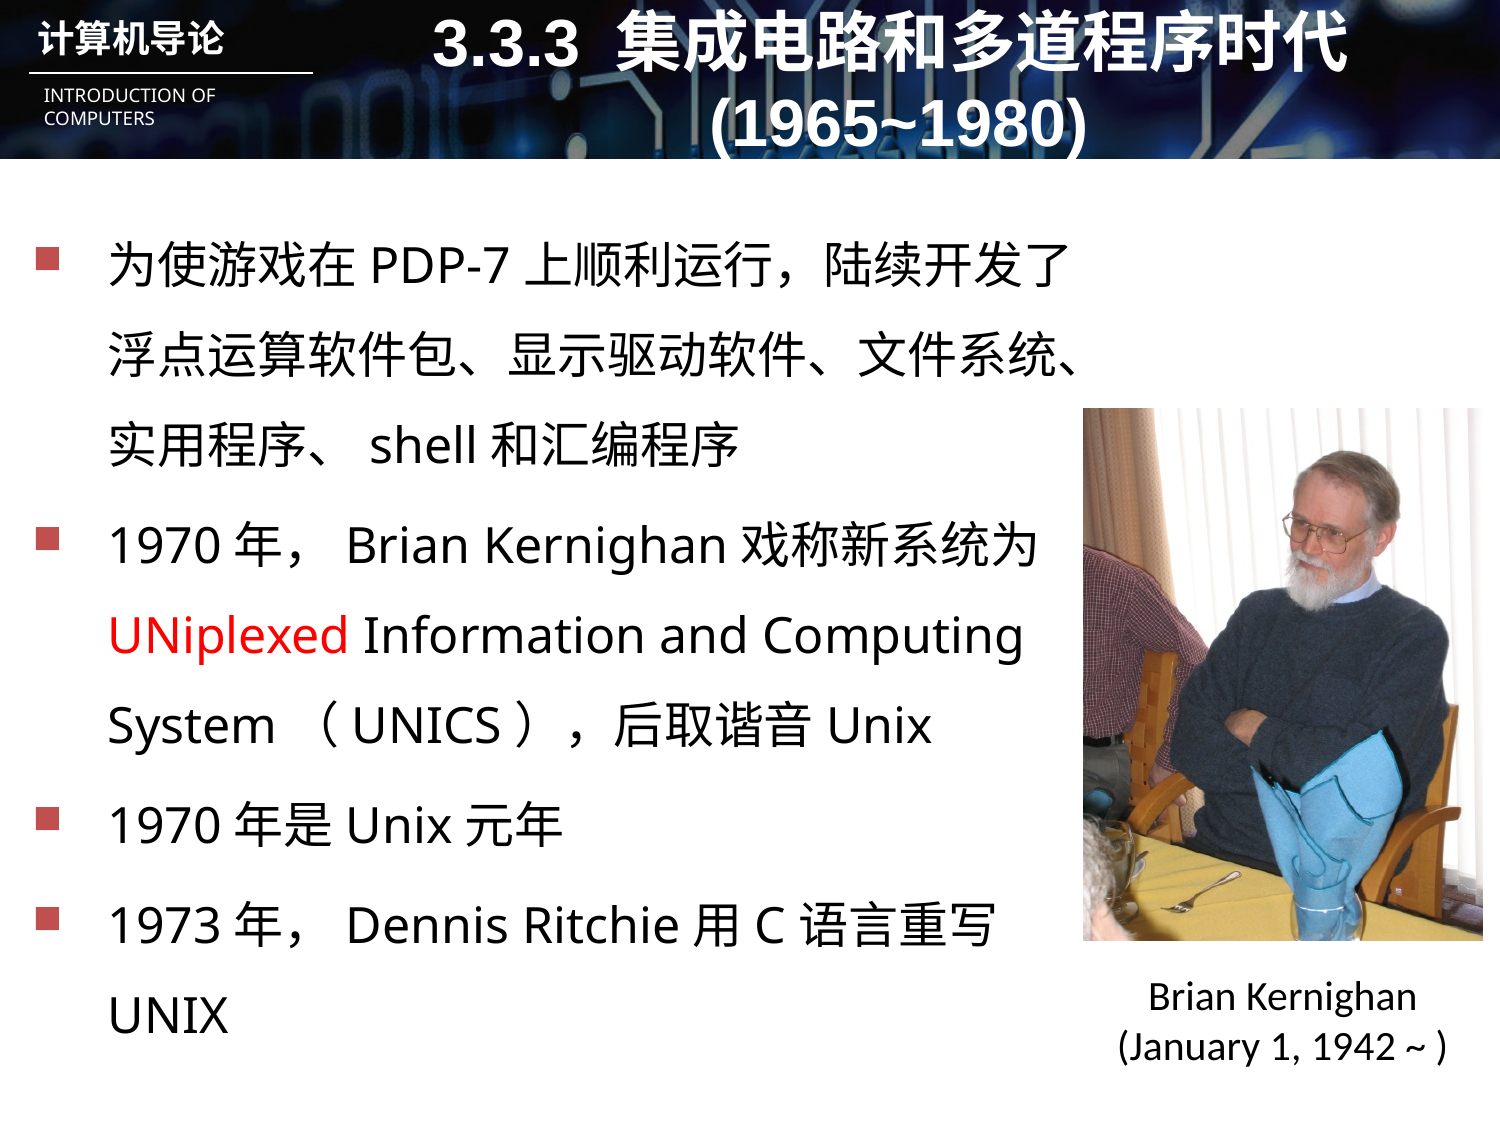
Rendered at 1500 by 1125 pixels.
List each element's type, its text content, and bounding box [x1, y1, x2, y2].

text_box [1083, 408, 1483, 1079]
picture [0, 0, 1500, 159]
title 3.3.3 集成电路和多道程序时代(1965~1980) [387, 21, 1412, 138]
list 为使游戏在PDP-7上顺利运行，陆续开发了浮点运算软件包、显示驱动软件、文件系统、实用程序、shell和汇编程序 1970年，Brian Kernighan戏称新系统为UNiplexed Information and Computing System（UNICS），后取谐音Unix 1970年是Unix元年 1973年，Dennis Ritchie用C语言重写UNIX [17, 196, 1130, 1083]
